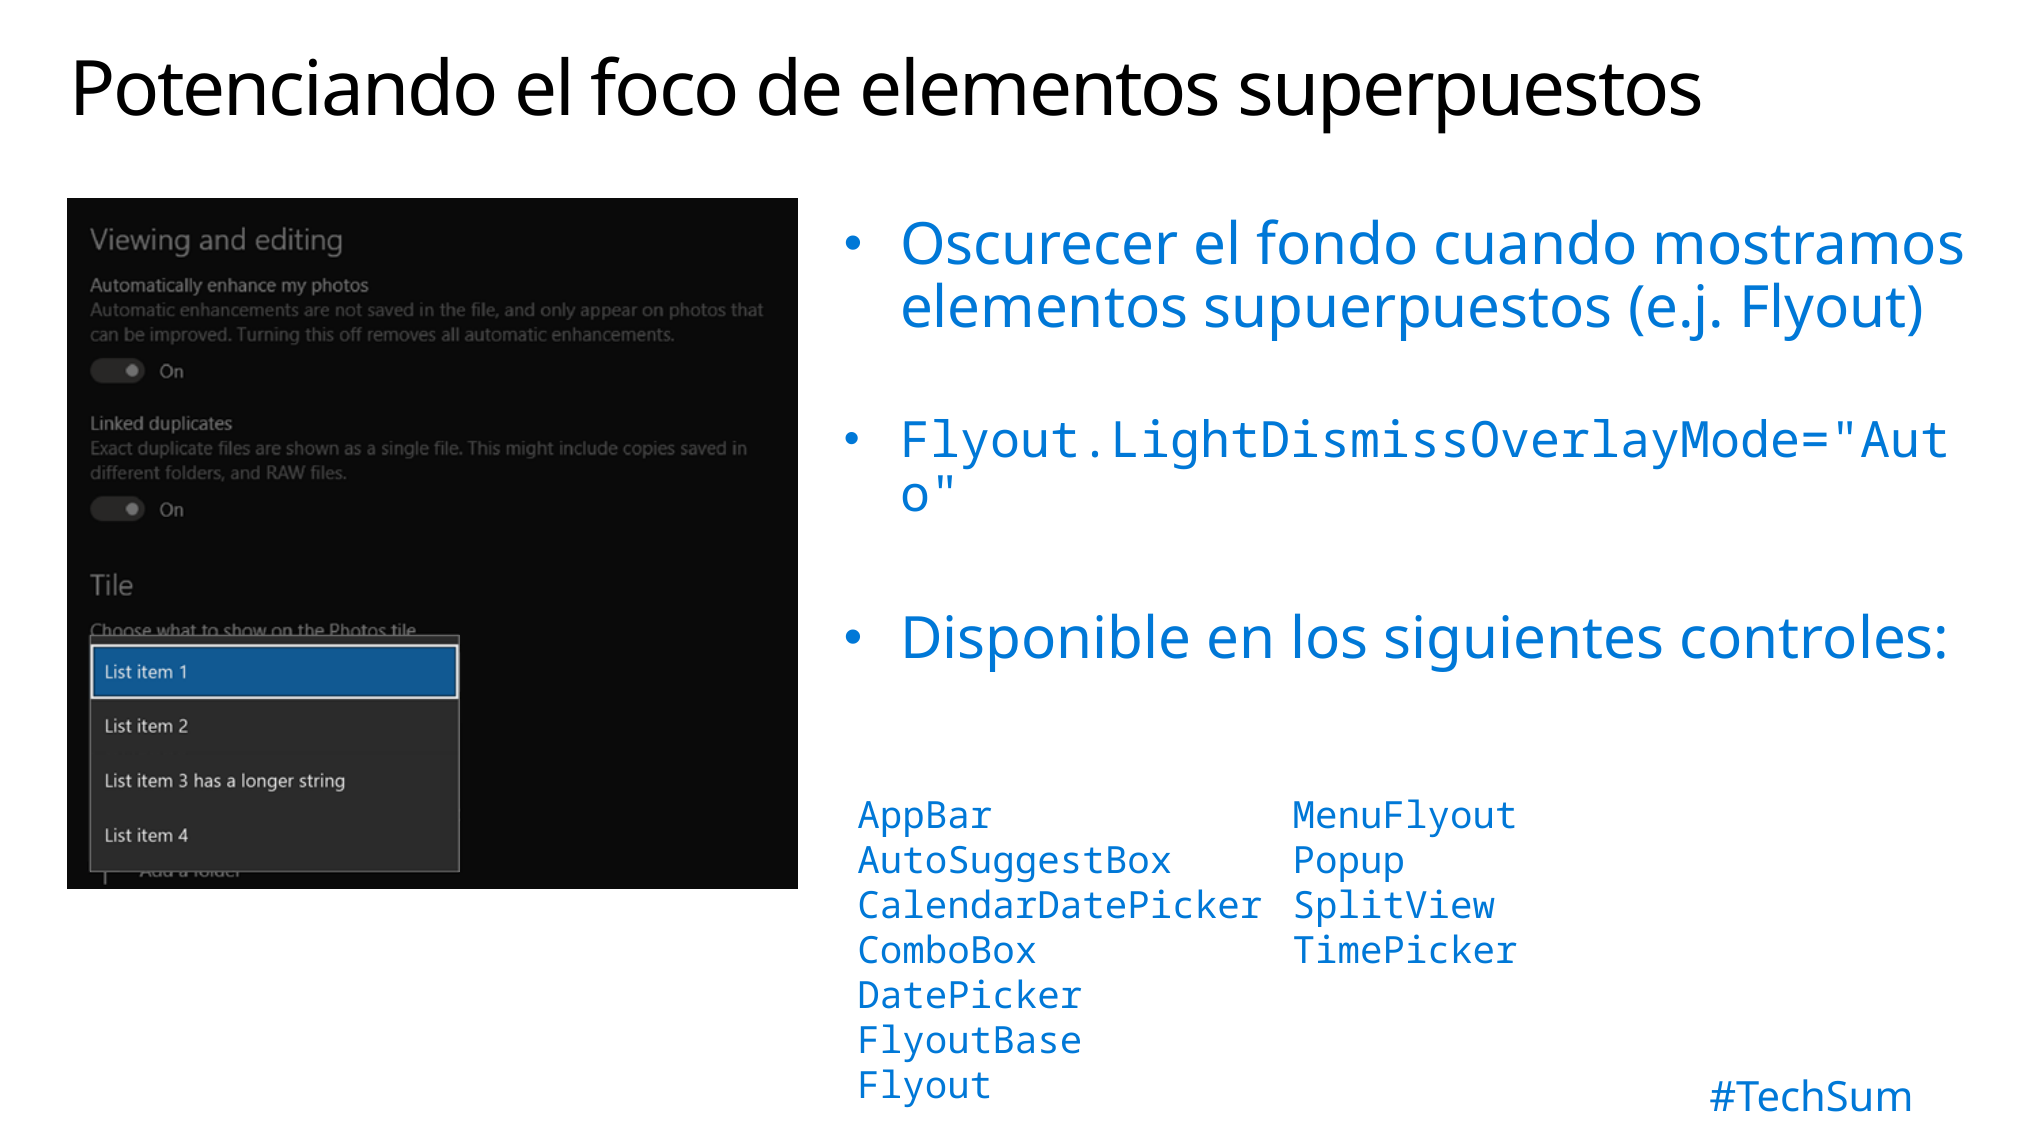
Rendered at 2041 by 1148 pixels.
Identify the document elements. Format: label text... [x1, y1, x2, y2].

list Oscurecer el fondo cuando mostramos elementos supuerpuestos (e.j. Flyout) Flyout.LightDismissOverlayMode="Auto" Disponible en los siguientes controles: [819, 199, 1995, 655]
text_box AppBar AutoSuggestBox CalendarDatePicker ComboBox DatePicker FlyoutBase Flyout MenuFlyout Popup SplitView TimePicker [842, 783, 1743, 1122]
picture [67, 198, 798, 890]
title Potenciando el foco de elementos superpuestos [45, 34, 1995, 162]
